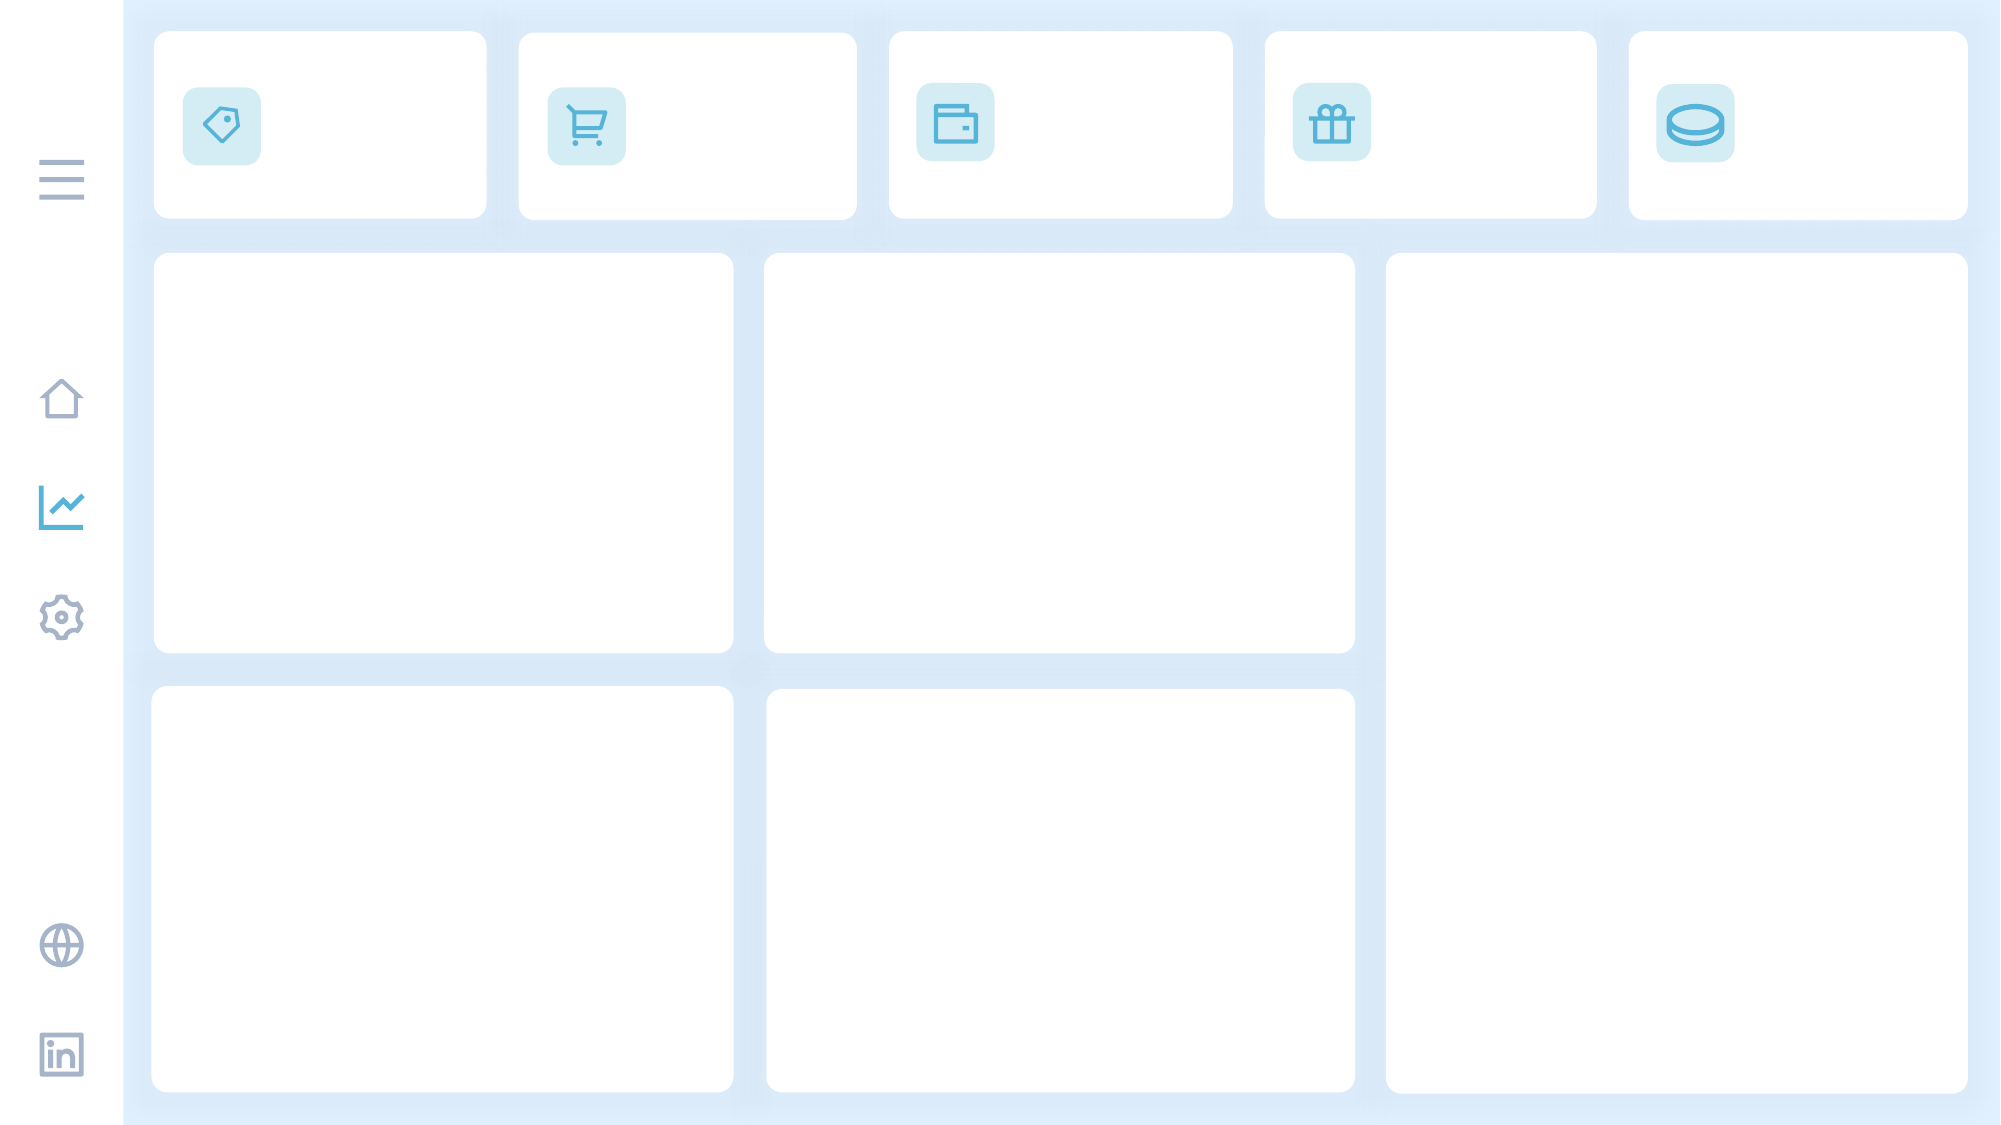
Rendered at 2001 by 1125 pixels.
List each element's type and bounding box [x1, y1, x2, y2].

text_box [1655, 83, 1736, 164]
text_box [1666, 103, 1725, 147]
text_box [39, 1032, 84, 1077]
text_box [39, 194, 85, 200]
text_box [1627, 30, 1969, 222]
text_box [39, 923, 84, 968]
text_box [39, 177, 85, 183]
text_box [765, 687, 1357, 1094]
text_box [933, 103, 979, 144]
text_box [566, 103, 608, 139]
text_box [124, 0, 2000, 1125]
text_box [1291, 81, 1373, 163]
text_box [39, 379, 84, 419]
text_box [203, 106, 241, 144]
text_box [546, 86, 627, 167]
text_box [150, 685, 735, 1094]
text_box [572, 140, 579, 147]
text_box [152, 30, 488, 220]
text_box [517, 31, 858, 222]
text_box [1263, 30, 1598, 220]
text_box [887, 30, 1234, 220]
text_box [181, 86, 262, 167]
text_box [39, 159, 85, 165]
text_box [1308, 103, 1355, 144]
text_box [1384, 251, 1969, 1095]
text_box [39, 594, 84, 641]
text_box [152, 251, 735, 655]
text_box [596, 140, 603, 147]
text_box [38, 485, 83, 530]
text_box [49, 493, 85, 515]
text_box [915, 81, 996, 163]
text_box [762, 251, 1357, 655]
text_box [0, 0, 124, 1125]
